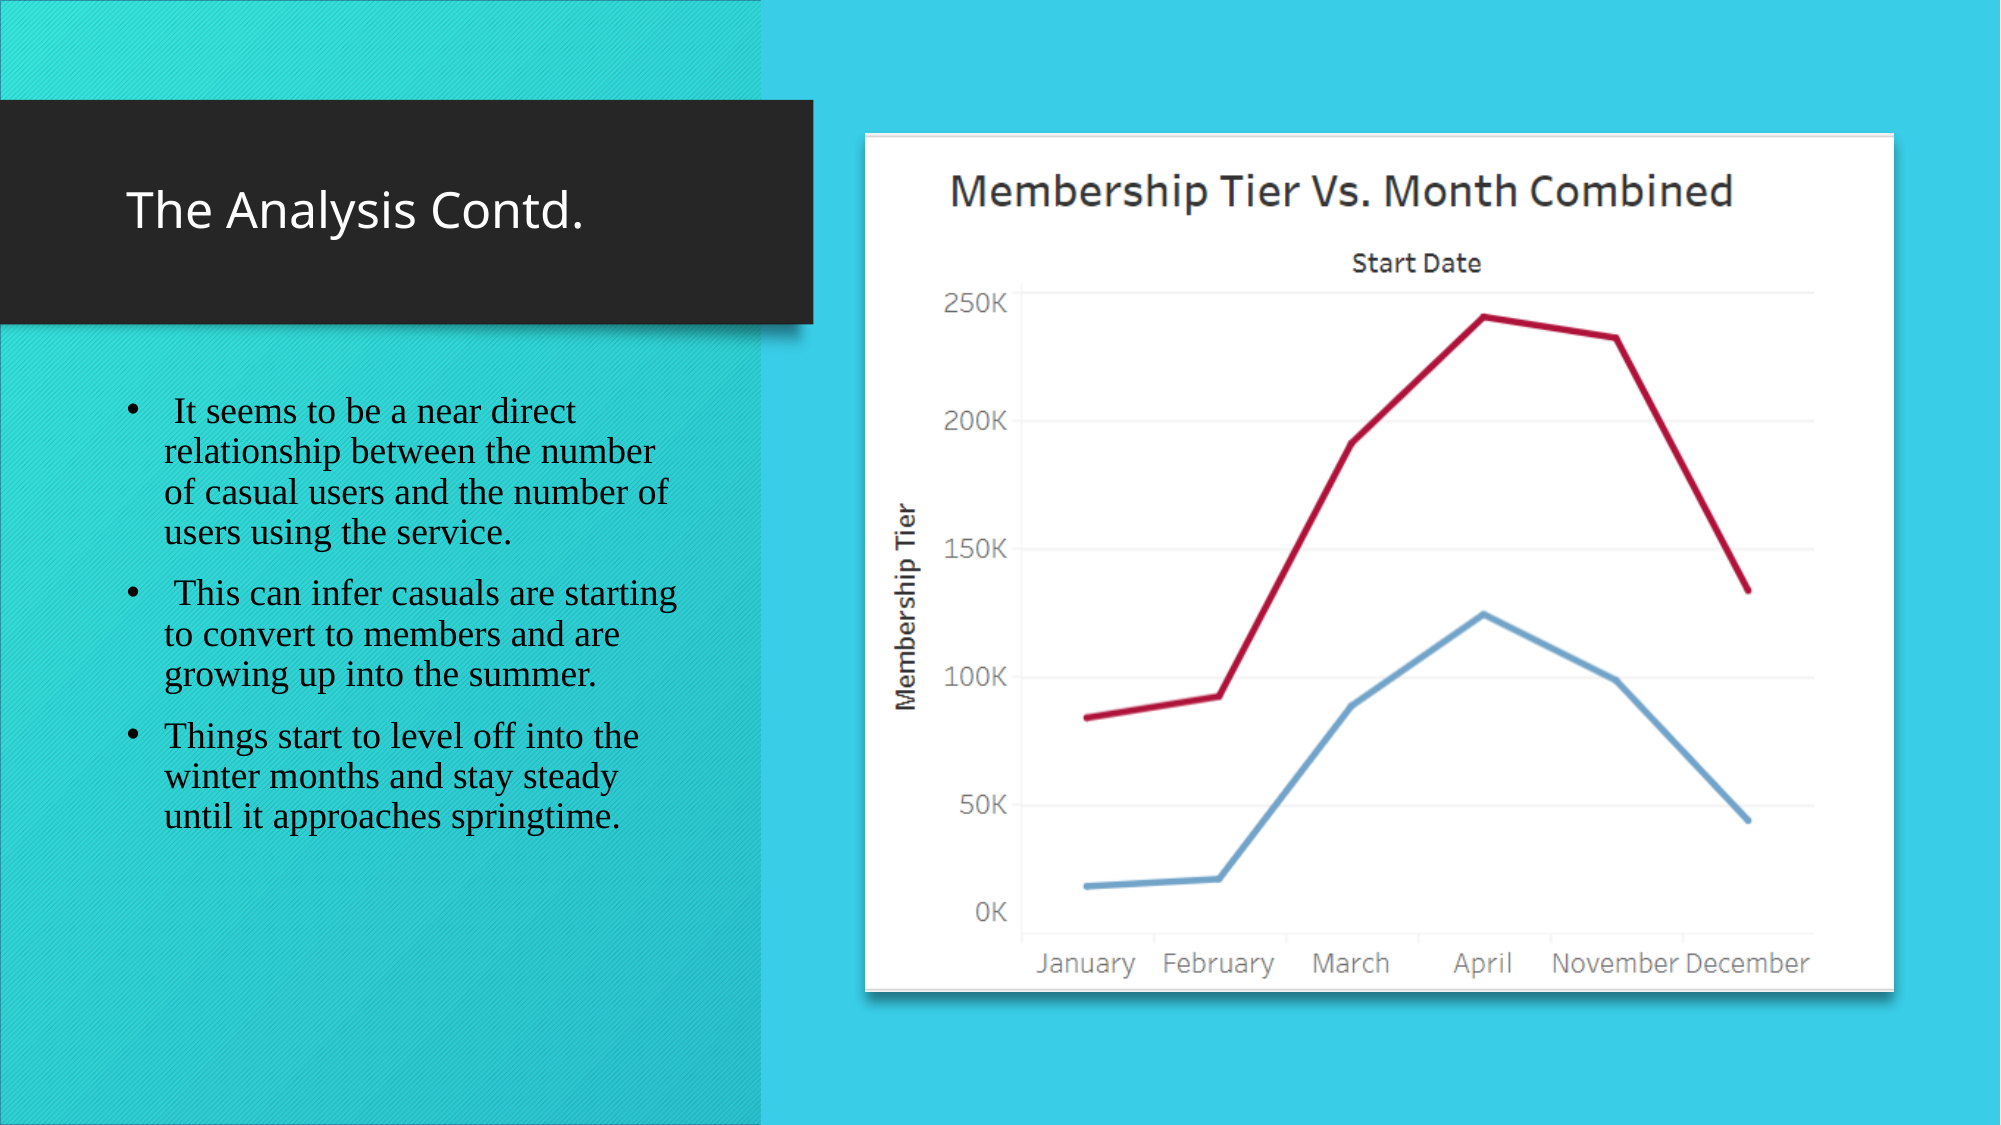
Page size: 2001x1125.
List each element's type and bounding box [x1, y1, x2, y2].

picture [0, 0, 2000, 1125]
list [865, 132, 1895, 993]
